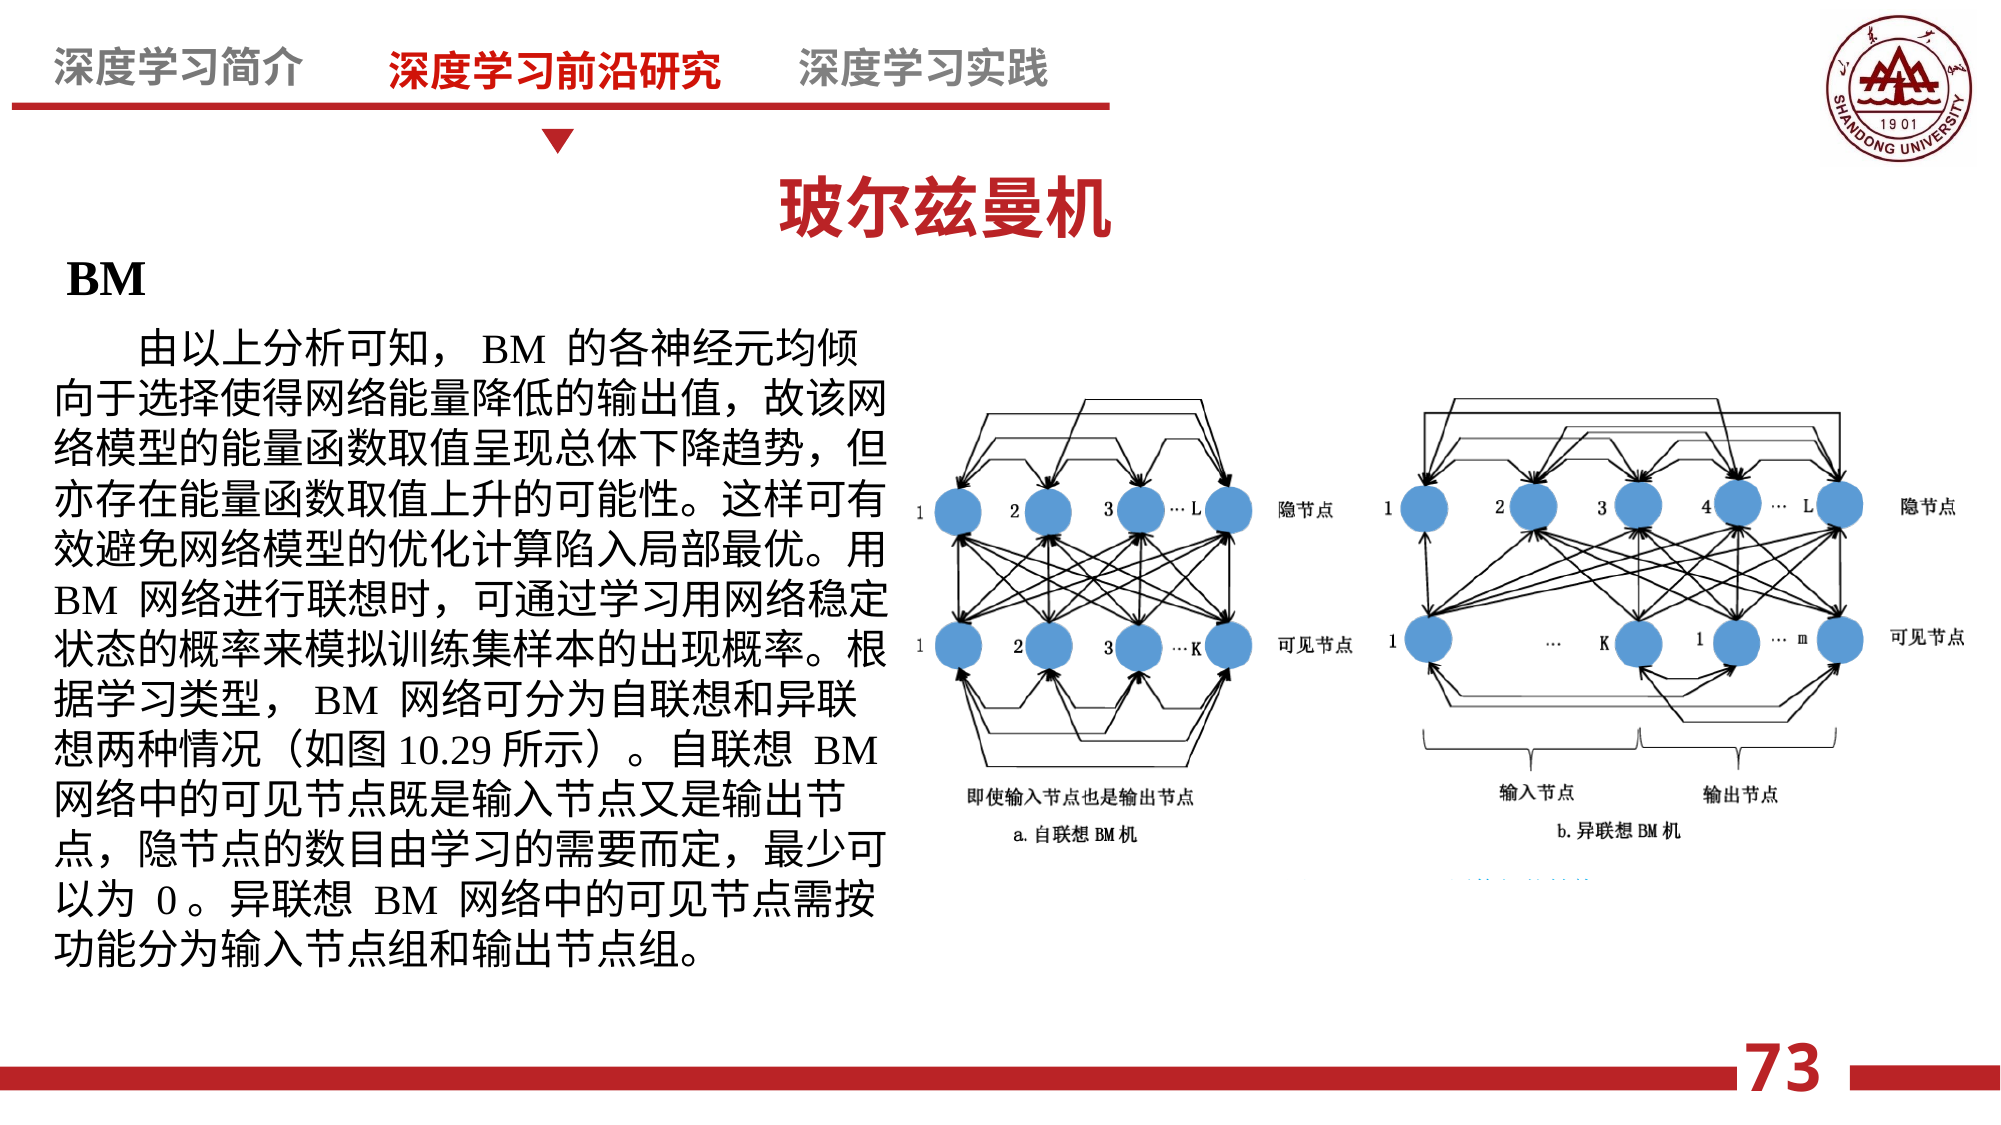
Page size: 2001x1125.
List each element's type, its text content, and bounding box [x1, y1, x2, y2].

text_box 由以上分析可知，BM 的各神经元均倾向于选择使得网络能量降低的输出值，故该网络模型的能量函数取值呈现总体下降趋势，但亦存在能量函数取值上升的可能性。这样可有效避免网络模型的优化计算陷入局部最优。用 BM 网络进行联想时，可通过学习用网络稳定状态的概率来模拟训练集样本的出现概率。根据学习类型，BM 网络可分为自联想和异联想两种情况（如图10.29所示）。自联想 BM 网络中的可见节点既是输入节点又是输出节点，隐节点的数目由学习的需要而定，最少可以为 0。异联想 BM 网络中的可见节点需按功能分为输入节点组和输出节点组。 [38, 314, 908, 980]
picture [1820, 9, 1977, 167]
text_box 玻尔兹曼机 [732, 157, 1128, 238]
picture [907, 382, 1970, 880]
text_box BM [38, 238, 1605, 314]
